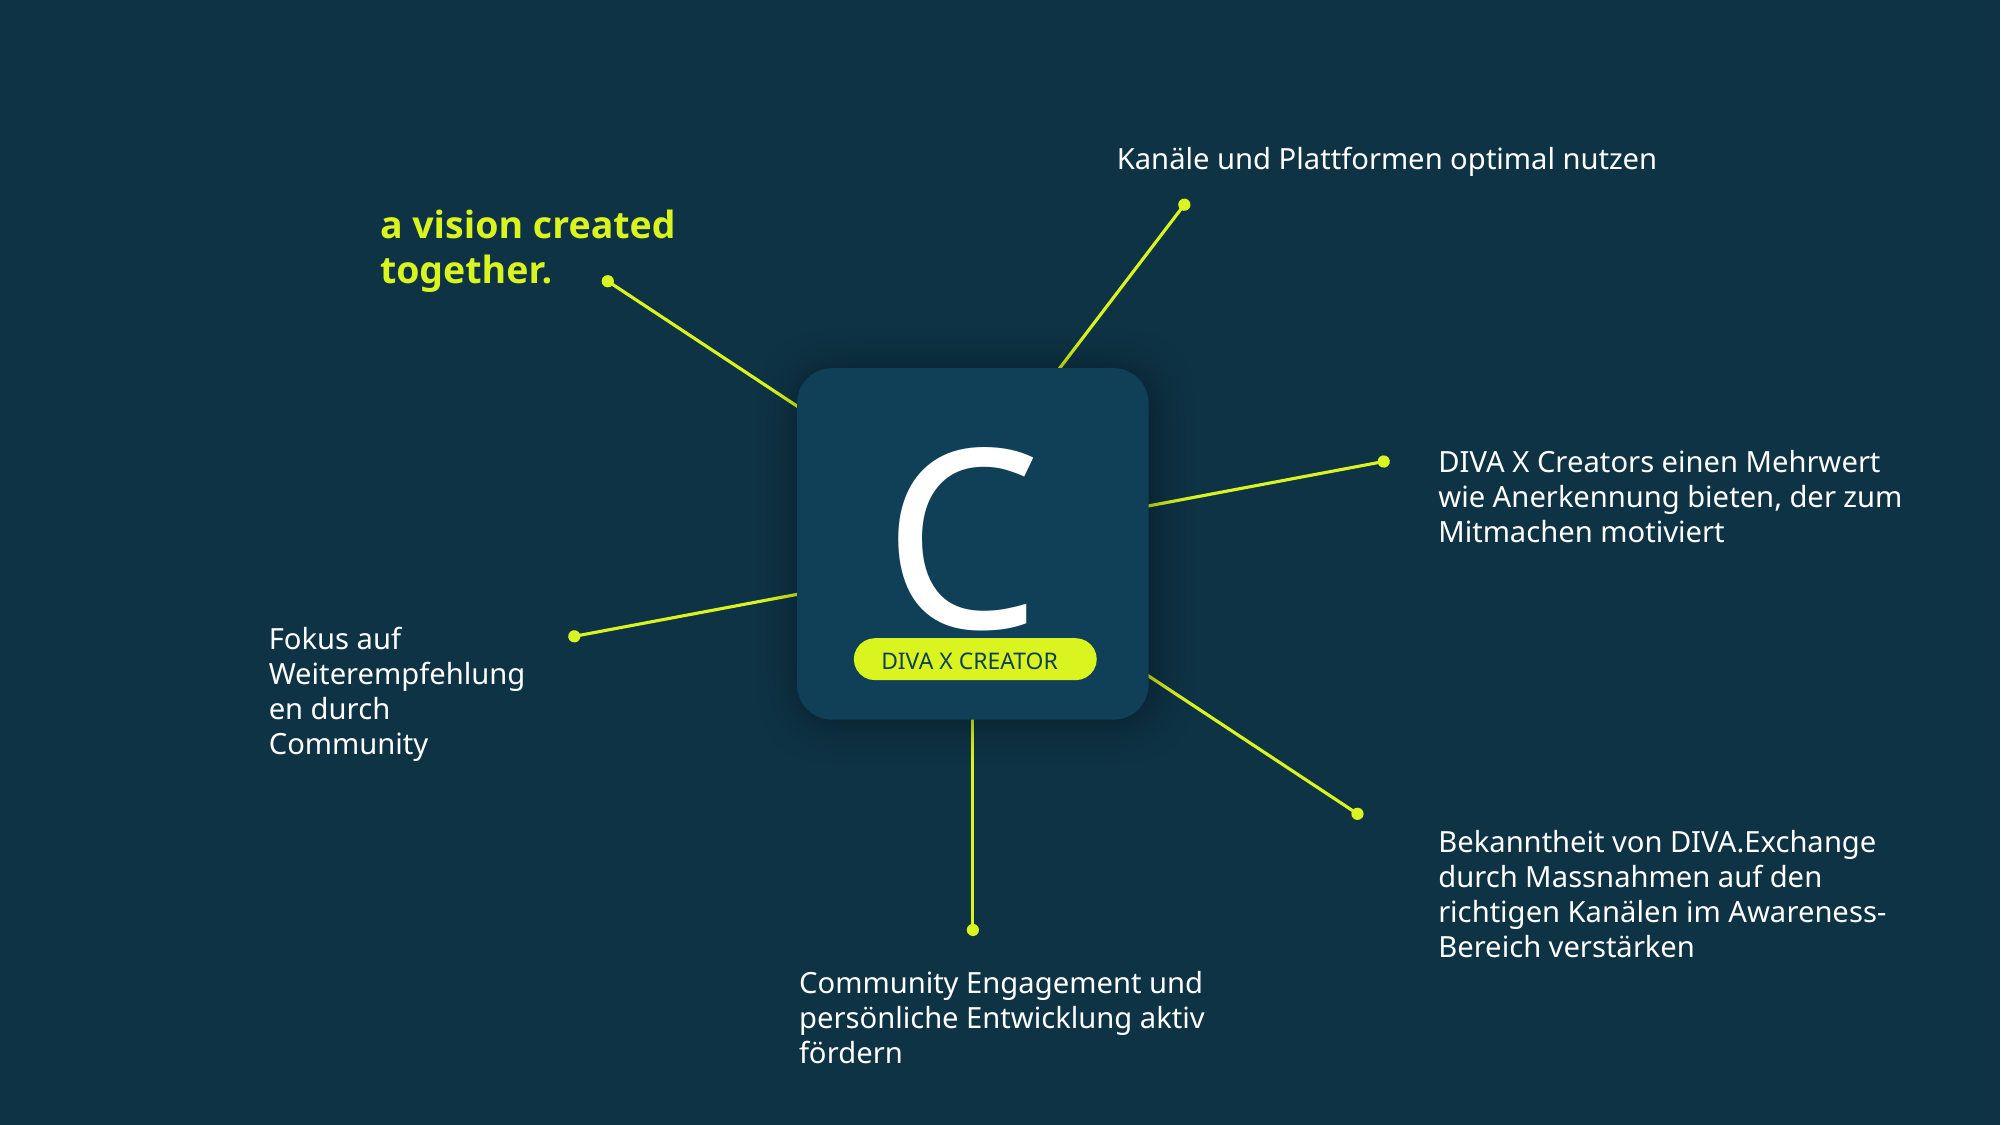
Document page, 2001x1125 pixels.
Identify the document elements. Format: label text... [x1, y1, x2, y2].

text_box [1123, 659, 1358, 814]
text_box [1029, 204, 1185, 408]
text_box Fokus auf Weiterempfehlungen durch Community [253, 612, 548, 768]
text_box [1156, 461, 1384, 511]
text_box DIVA X Creators einen Mehrwert wie Anerkennung bieten, der zum Mitmachen motiviert [1423, 435, 1935, 556]
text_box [783, 368, 1156, 720]
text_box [607, 281, 843, 436]
text_box Bekanntheit von DIVA.Exchange durch Massnahmen auf den richtigen Kanälen im Awareness-Bereich verstärken [1423, 816, 1935, 971]
text_box Community Engagement und persönliche Entwicklung aktiv fördern [784, 956, 1296, 1077]
text_box a vision created together. [365, 193, 825, 298]
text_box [574, 585, 783, 637]
text_box Kanäle und Plattformen optimal nutzen [1101, 132, 1709, 183]
